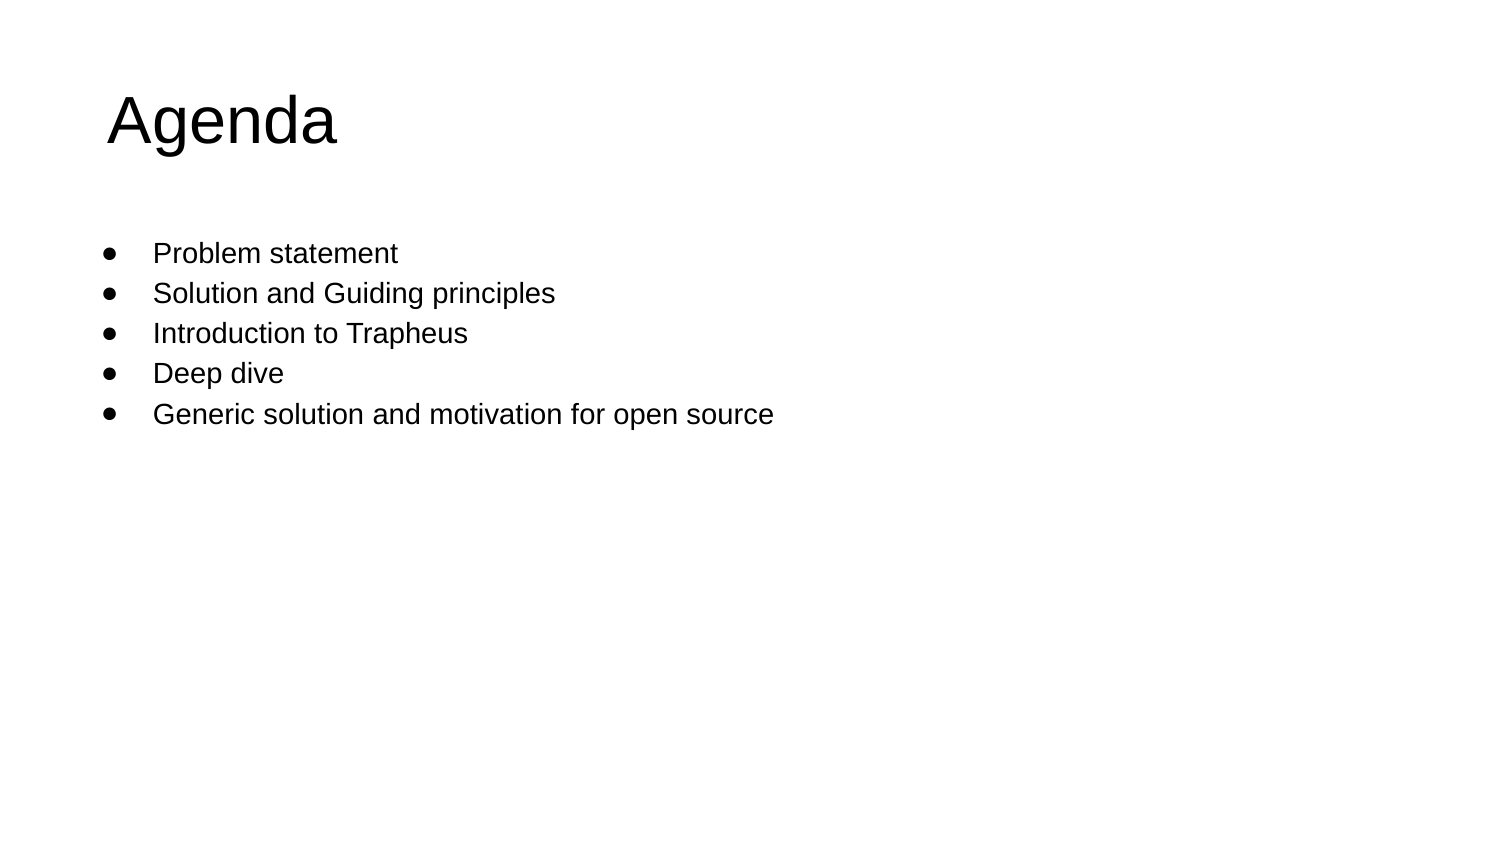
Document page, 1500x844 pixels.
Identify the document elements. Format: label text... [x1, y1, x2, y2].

text_box Problem statement Solution and Guiding principles Introduction to Trapheus Deep dive Generic solution and motivation for open source [66, 223, 1434, 733]
text_box Agenda [96, 51, 1434, 163]
